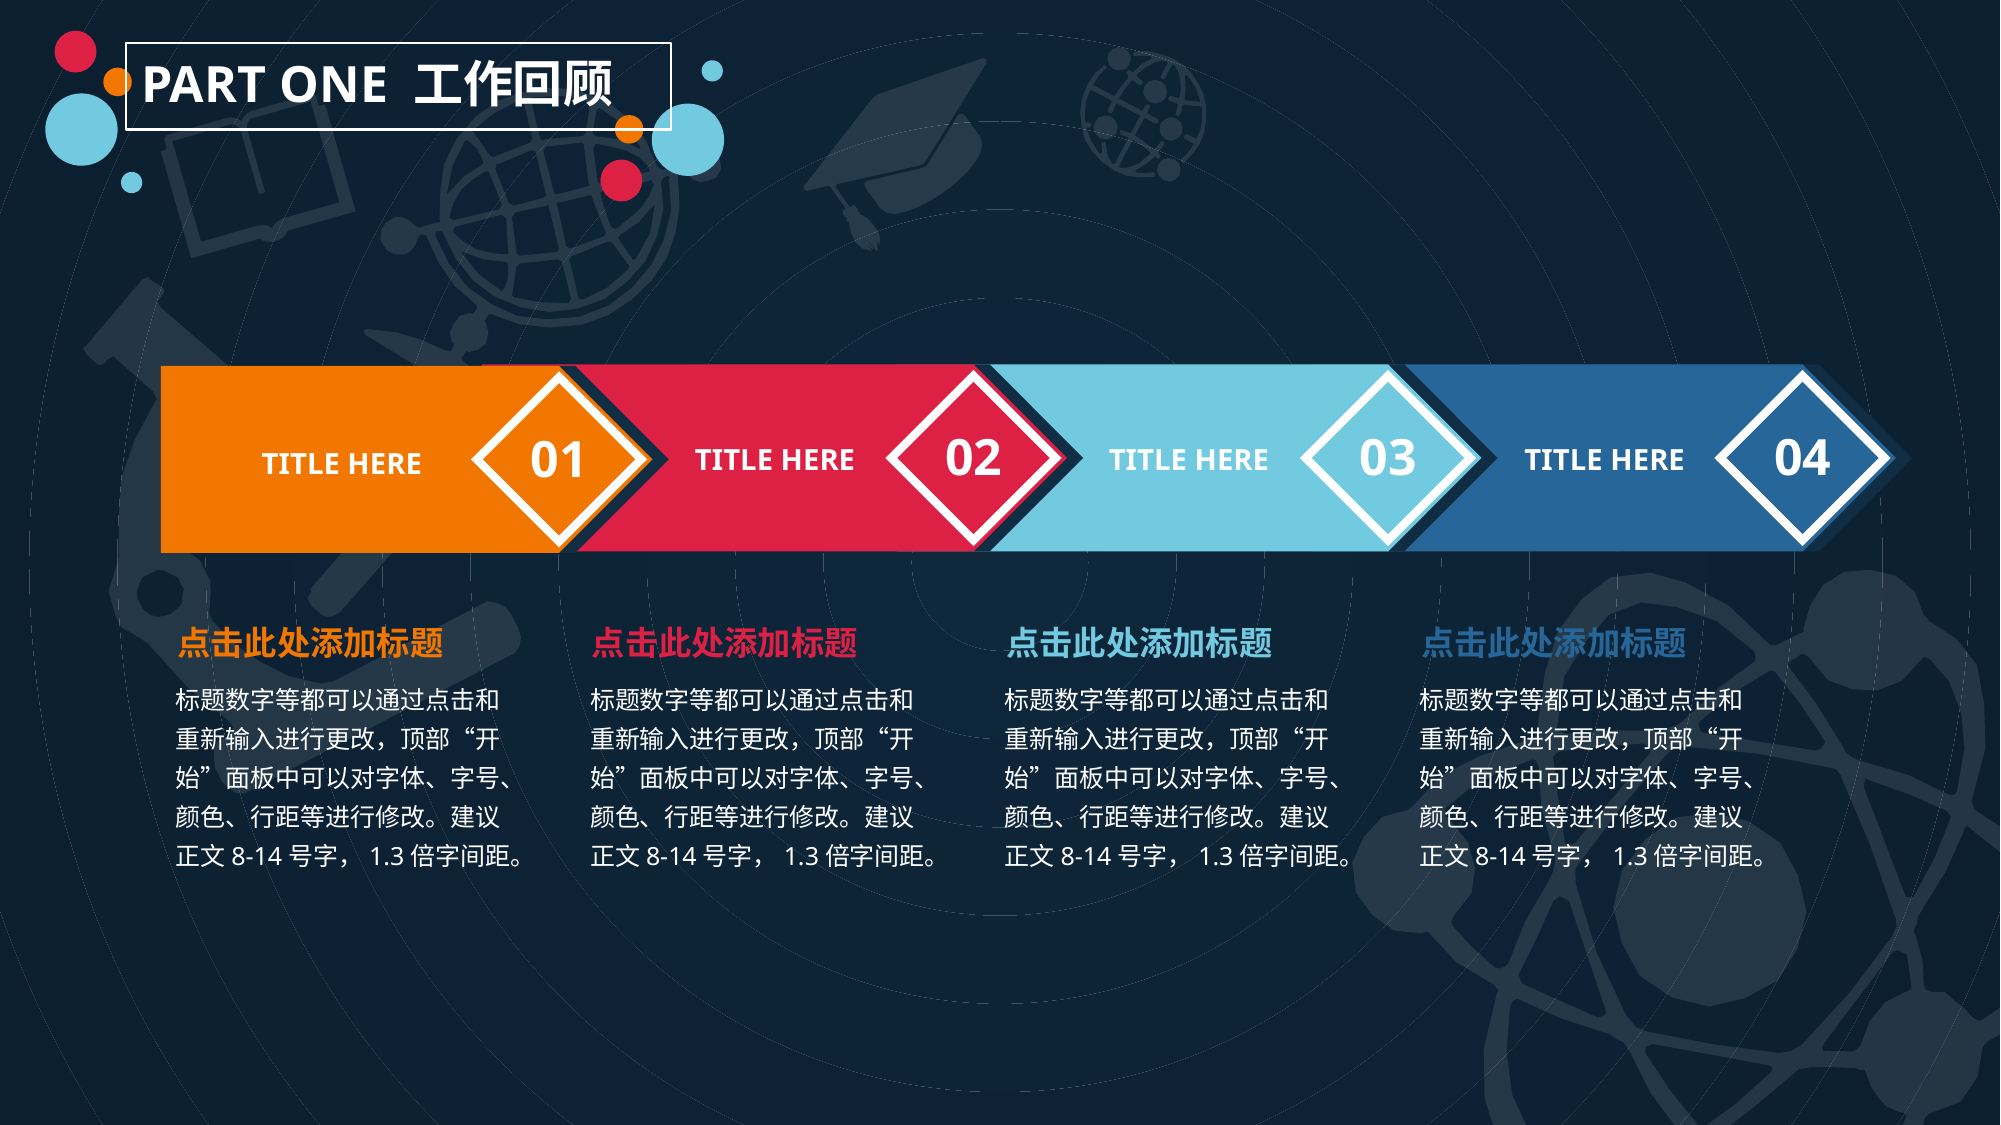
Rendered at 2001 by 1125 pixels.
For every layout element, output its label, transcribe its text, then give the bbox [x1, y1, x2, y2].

text_box 点击此处添加标题 [162, 603, 459, 670]
text_box 标题数字等都可以通过点击和重新输入进行更改，顶部“开始”面板中可以对字体、字号、颜色、行距等进行修改。建议正文8-14号字，1.3倍字间距。 [989, 668, 1361, 878]
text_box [160, 365, 642, 553]
text_box 点击此处添加标题 [577, 603, 873, 670]
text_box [481, 364, 1056, 552]
text_box 标题数字等都可以通过点击和重新输入进行更改，顶部“开始”面板中可以对字体、字号、颜色、行距等进行修改。建议正文8-14号字，1.3倍字间距。 [1404, 668, 1775, 878]
text_box 点击此处添加标题 [1406, 603, 1702, 670]
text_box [1056, 364, 1471, 552]
text_box 标题数字等都可以通过点击和重新输入进行更改，顶部“开始”面板中可以对字体、字号、颜色、行距等进行修改。建议正文8-14号字，1.3倍字间距。 [160, 668, 532, 878]
list PART ONE 工作回顾 [125, 42, 672, 131]
text_box 点击此处添加标题 [991, 603, 1288, 670]
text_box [1471, 364, 1885, 552]
text_box 标题数字等都可以通过点击和重新输入进行更改，顶部“开始”面板中可以对字体、字号、颜色、行距等进行修改。建议正文8-14号字，1.3倍字间距。 [575, 668, 946, 878]
